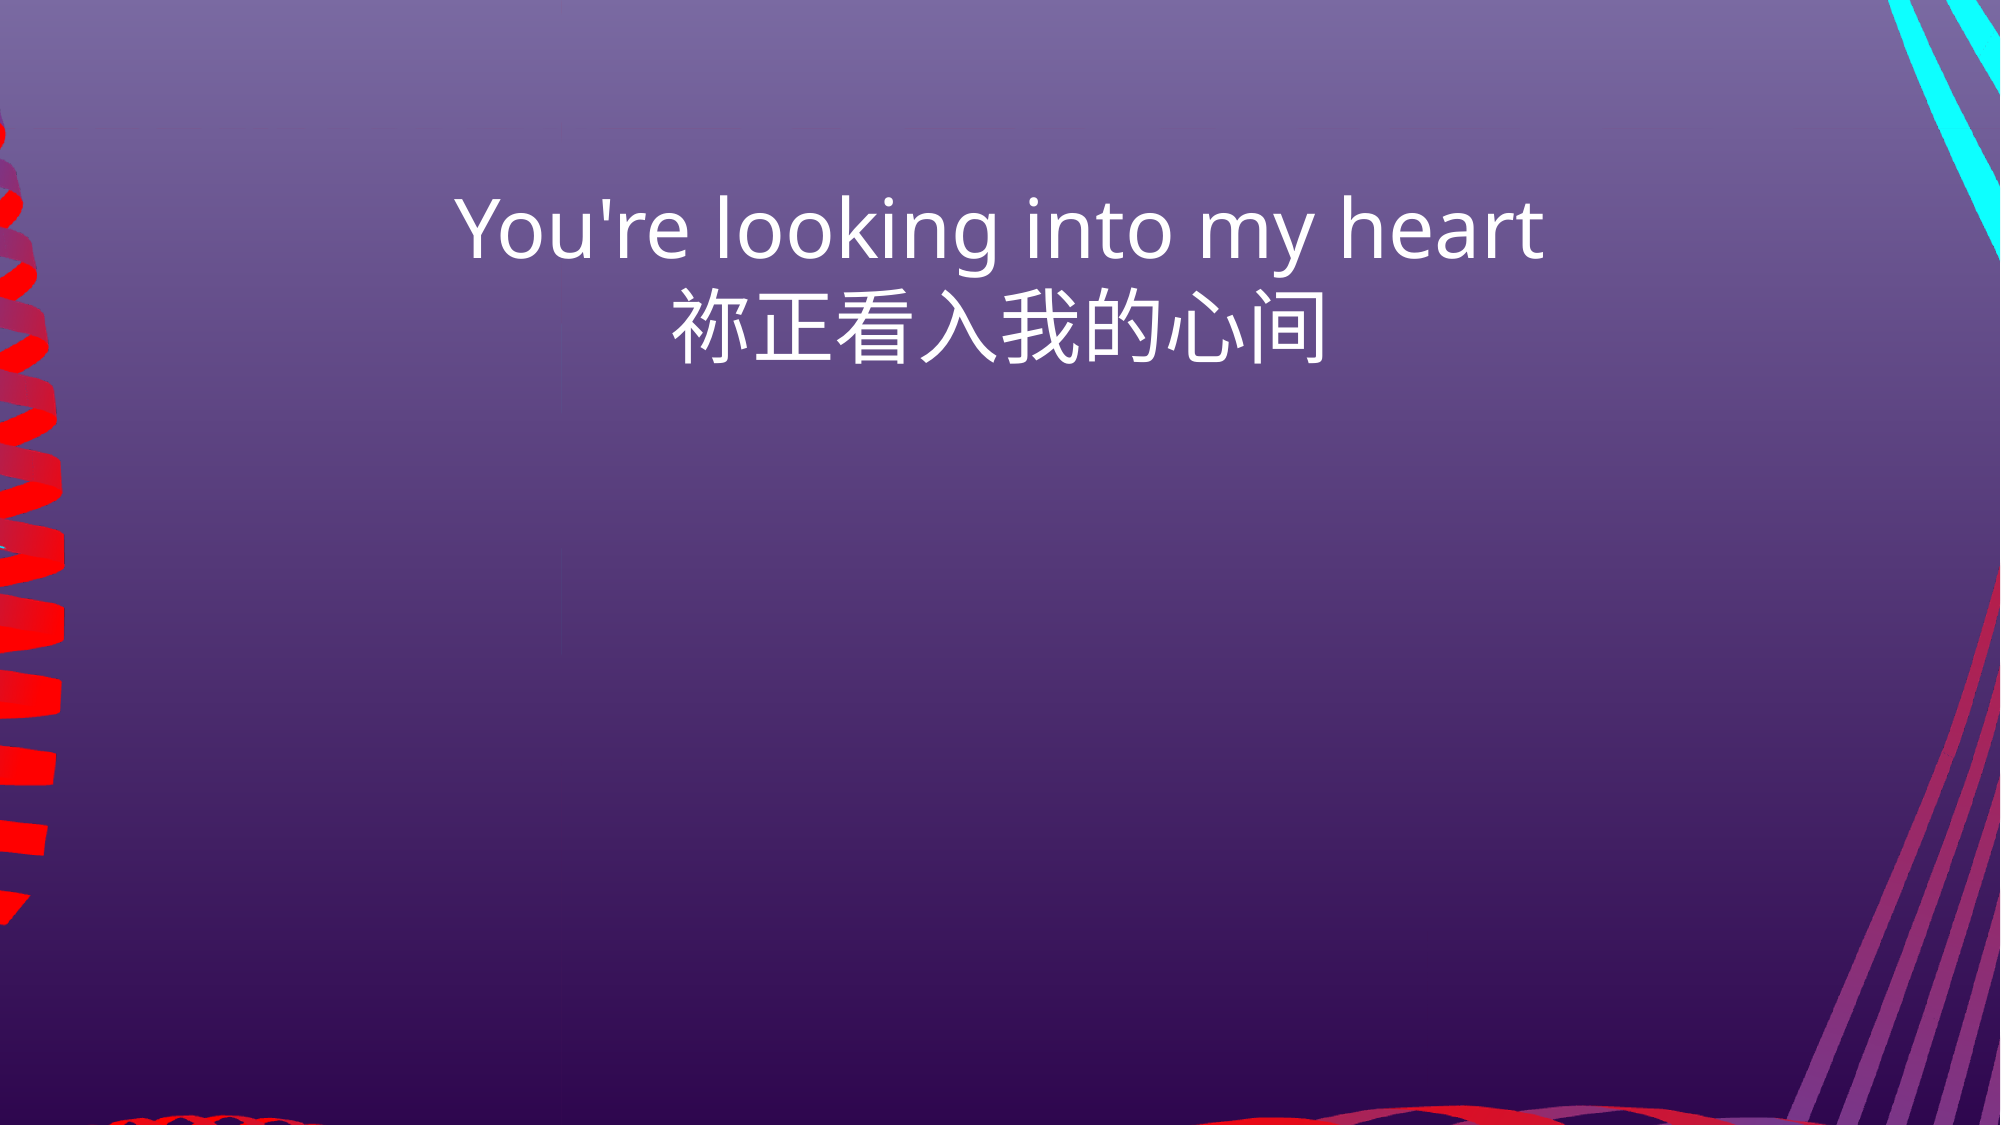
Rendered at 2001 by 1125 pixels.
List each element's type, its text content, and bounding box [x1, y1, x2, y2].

text_box You're looking into my heart 祢正看入我的心间 [99, 168, 1900, 382]
picture [0, 0, 2001, 1125]
